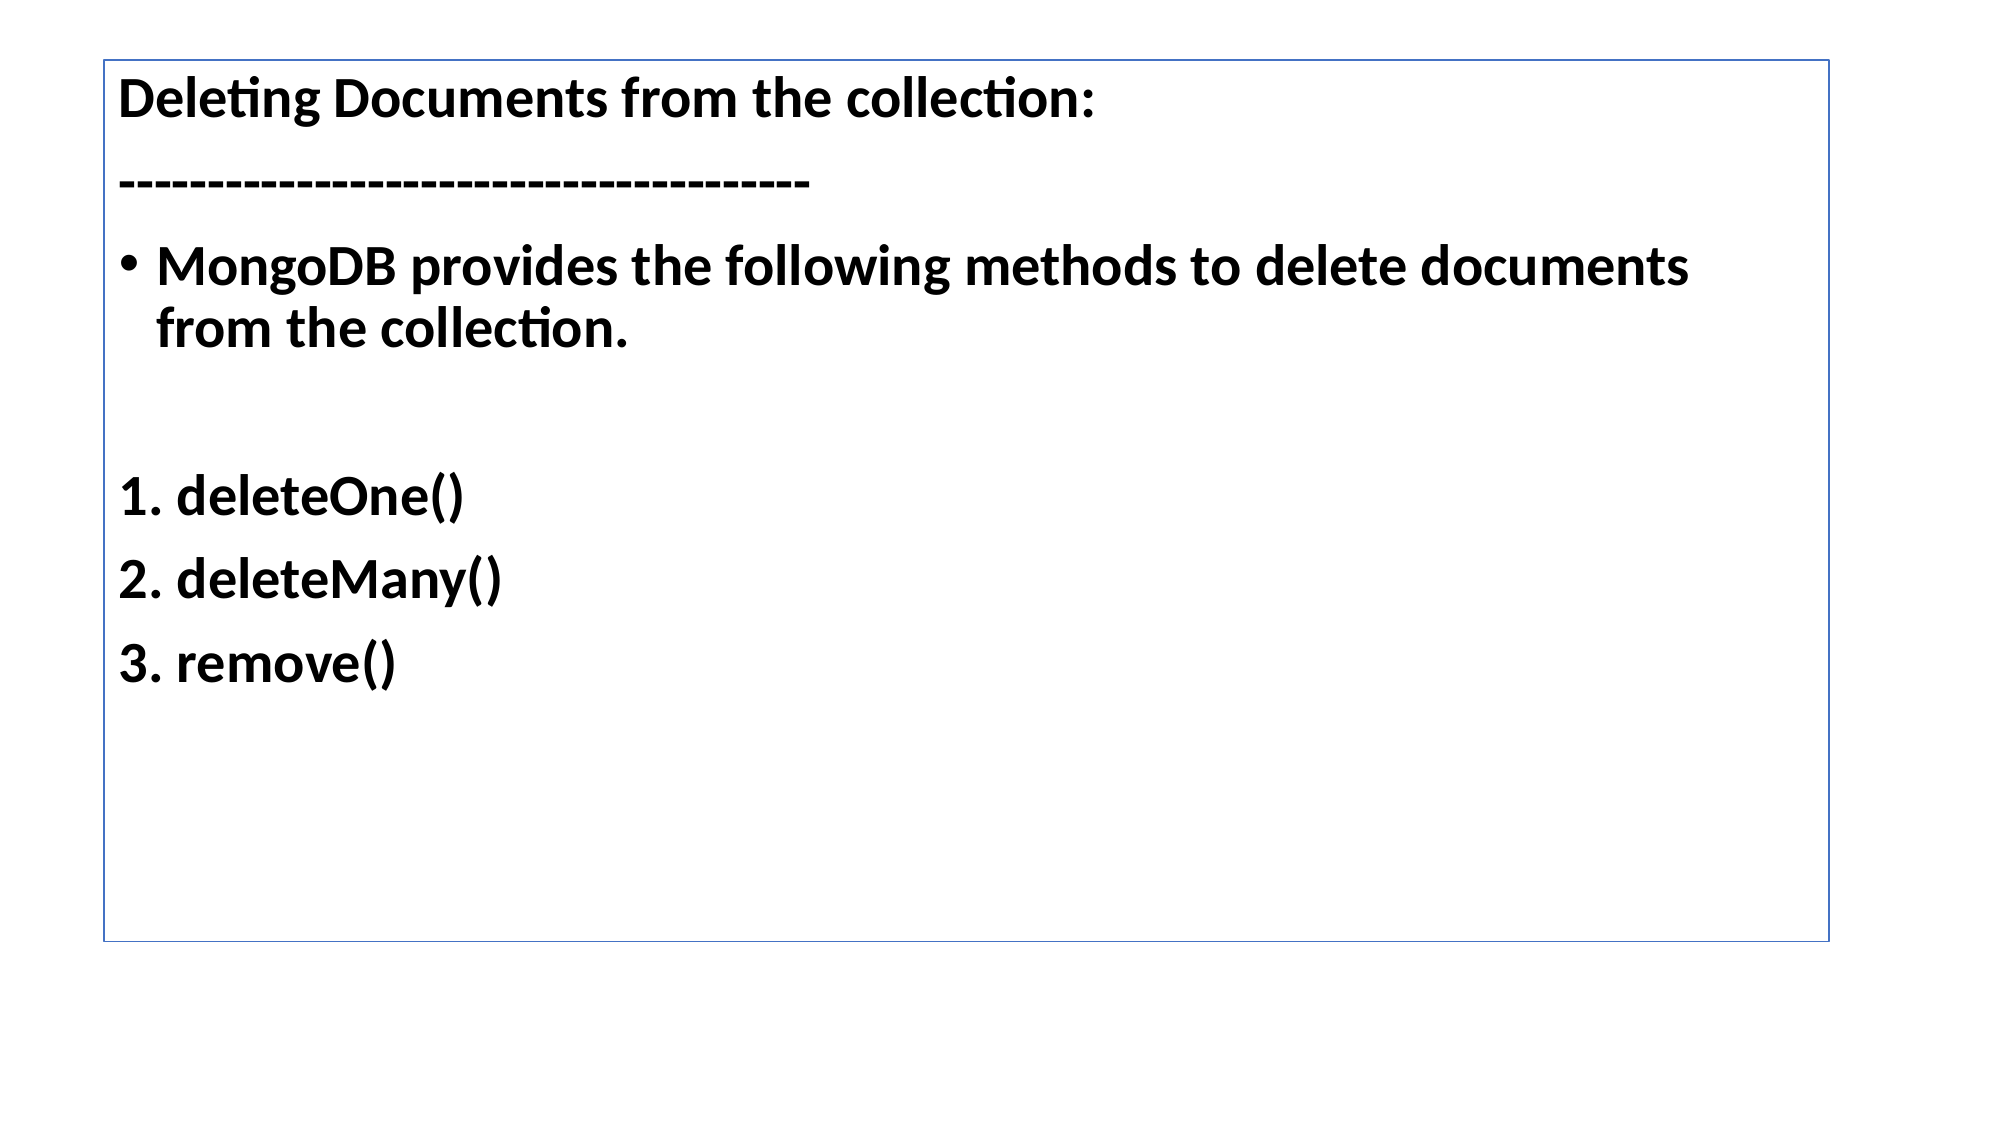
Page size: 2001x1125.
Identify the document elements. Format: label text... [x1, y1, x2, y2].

list Deleting Documents from the collection: --------------------------------------- MongoDB provides the following methods to delete documents from the collection. 1. deleteOne() 2. deleteMany() 3. remove() [103, 59, 1829, 942]
